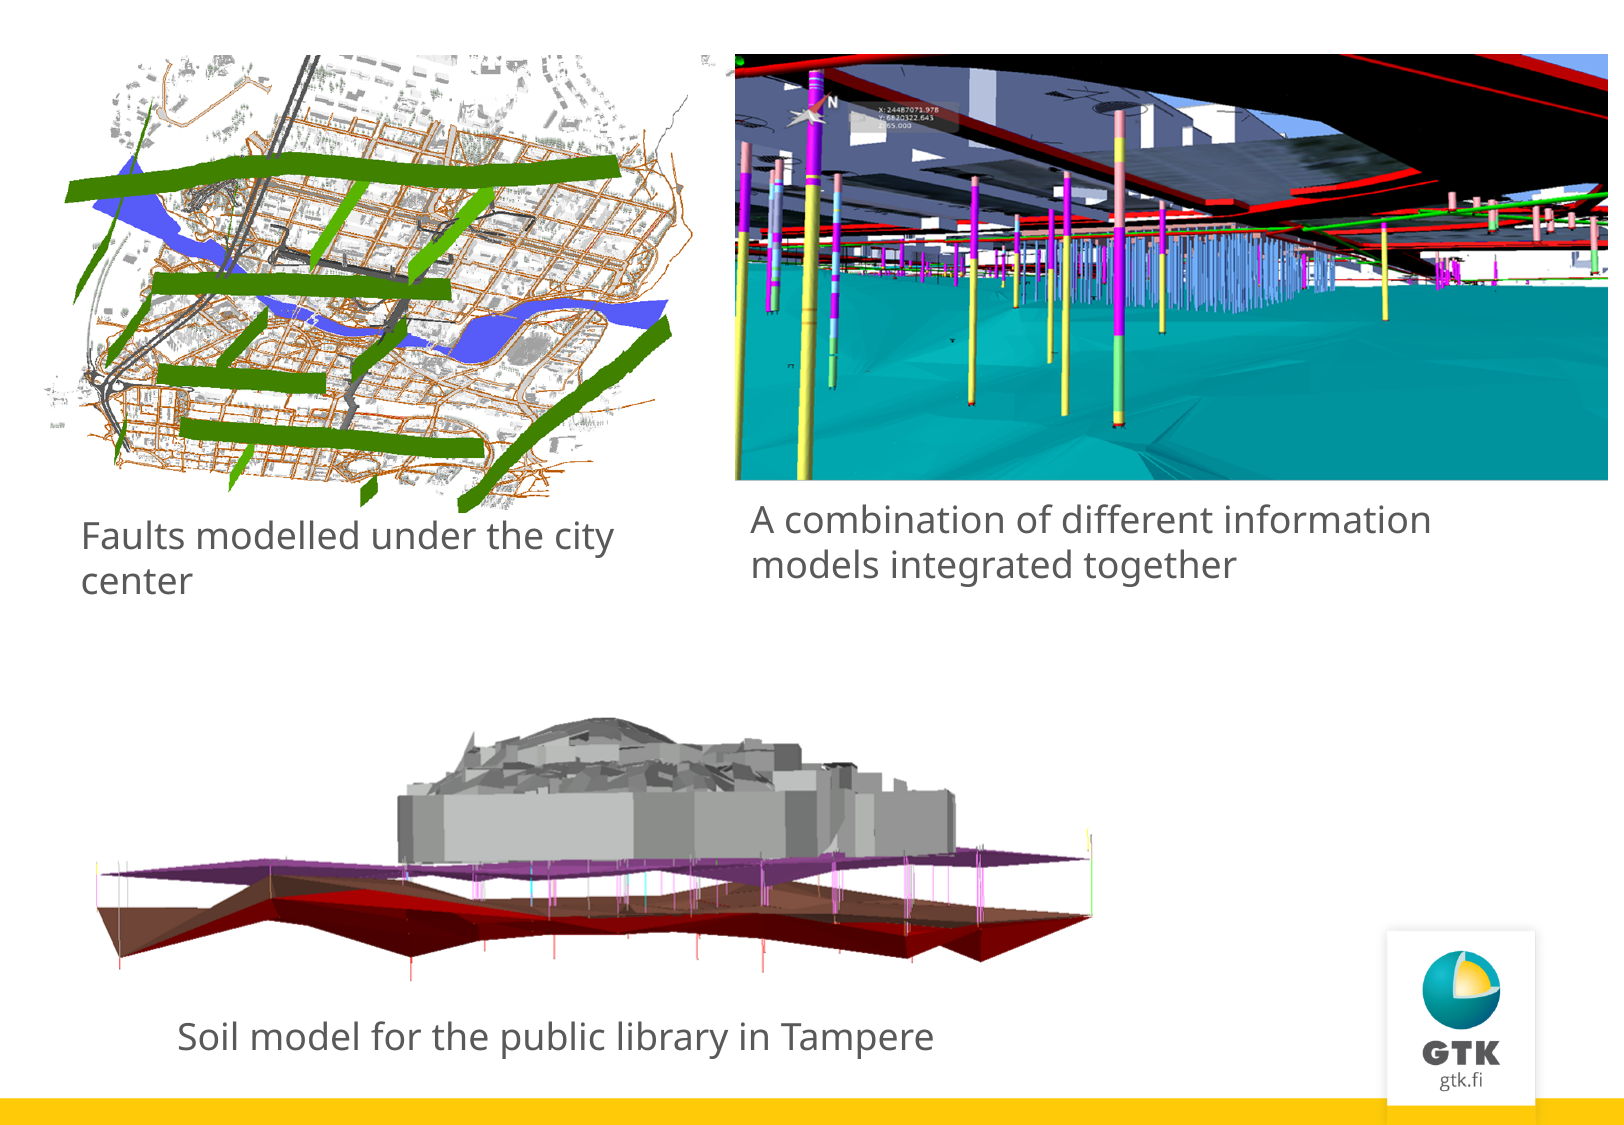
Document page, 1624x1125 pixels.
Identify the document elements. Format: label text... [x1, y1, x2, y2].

text_box A combination of different information models integrated together [735, 488, 1548, 594]
text_box Soil model for the public library in Tampere [162, 1005, 975, 1065]
picture [36, 54, 1608, 513]
list Faults modelled under the city center [65, 518, 647, 610]
picture [0, 656, 1624, 1125]
